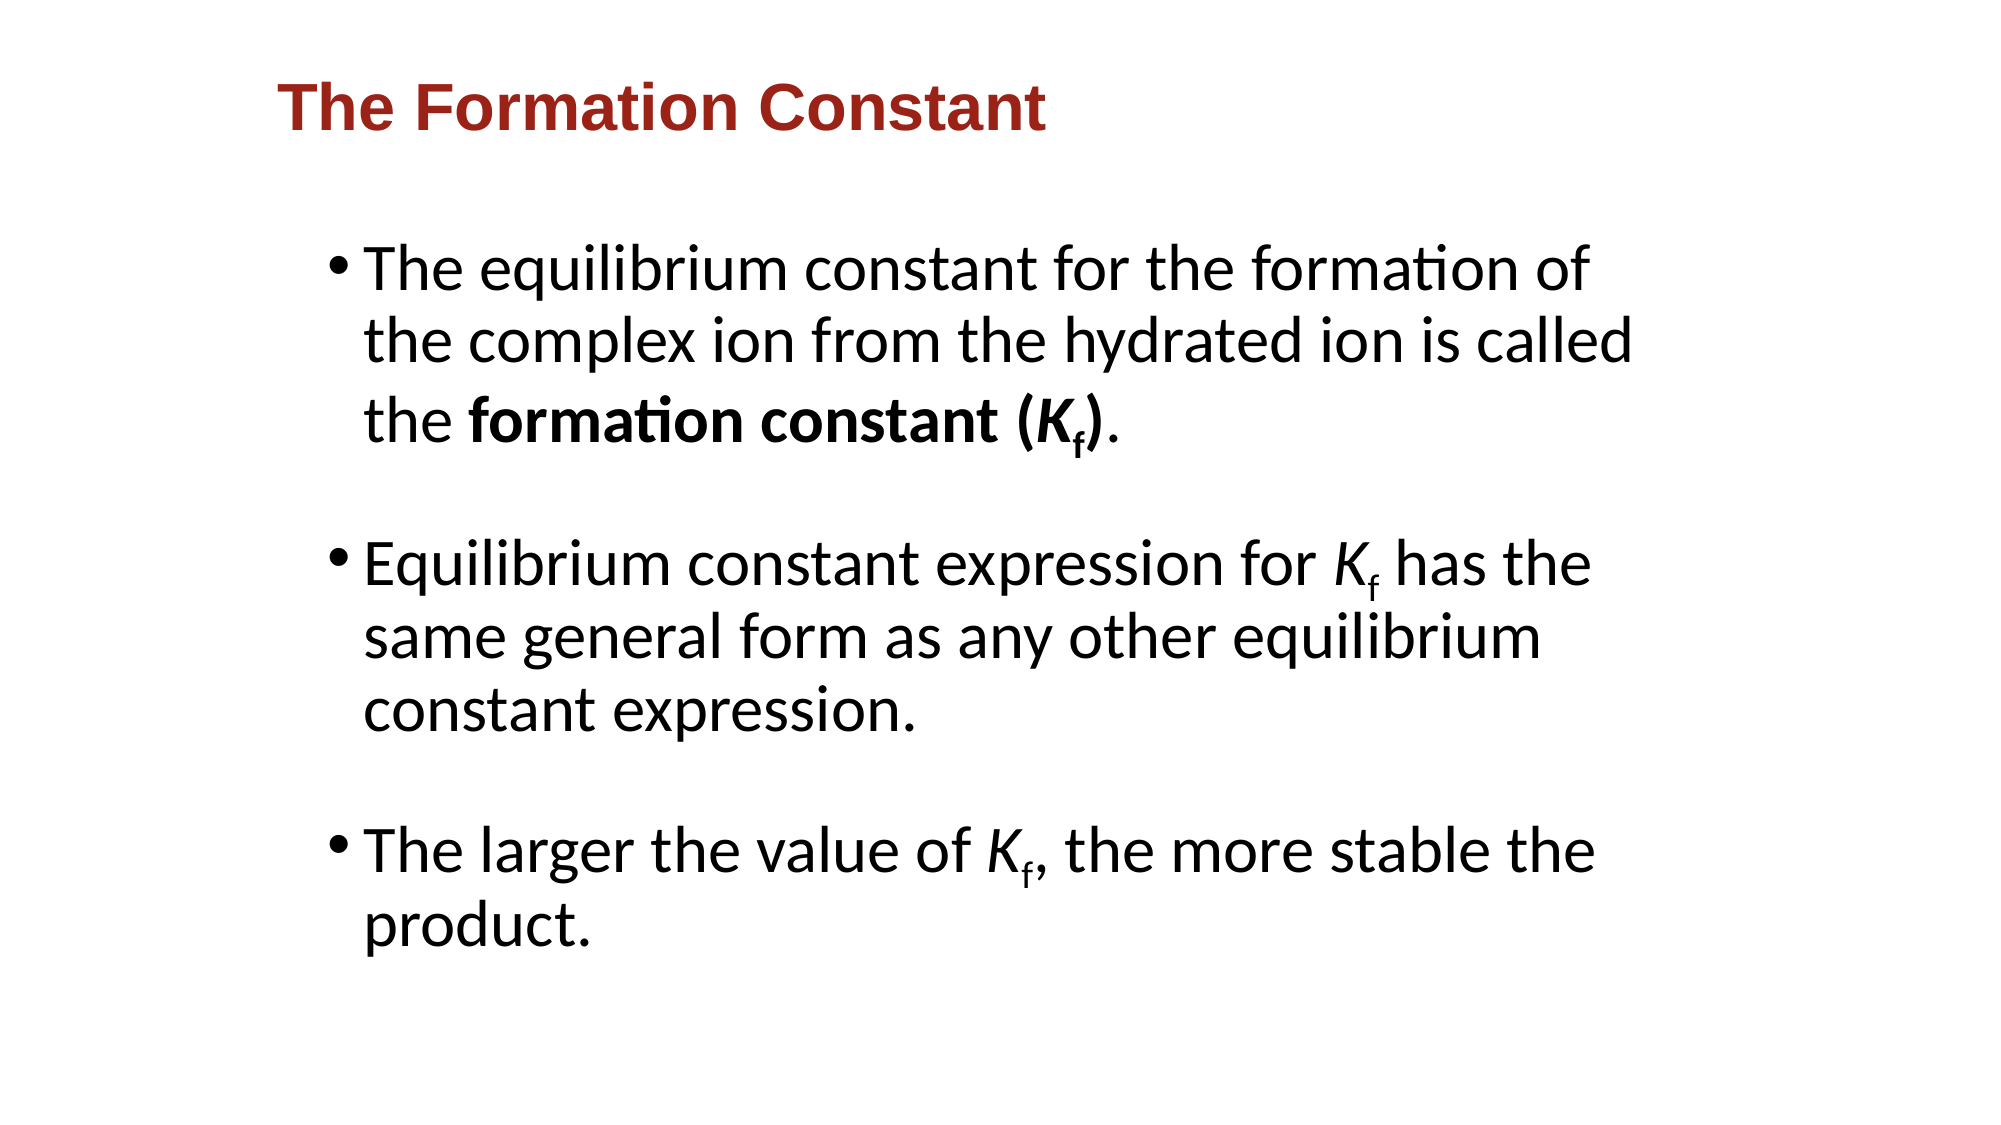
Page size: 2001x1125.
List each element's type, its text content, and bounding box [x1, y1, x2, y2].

text_box The Formation Constant [262, 10, 1613, 198]
list The equilibrium constant for the formation of the complex ion from the hydrated ion is called the formation constant (Kf). Equilibrium constant expression for Kf has the same general form as any other equilibrium constant expression. The larger the value of Kf, the more stable the product. [312, 224, 1664, 973]
